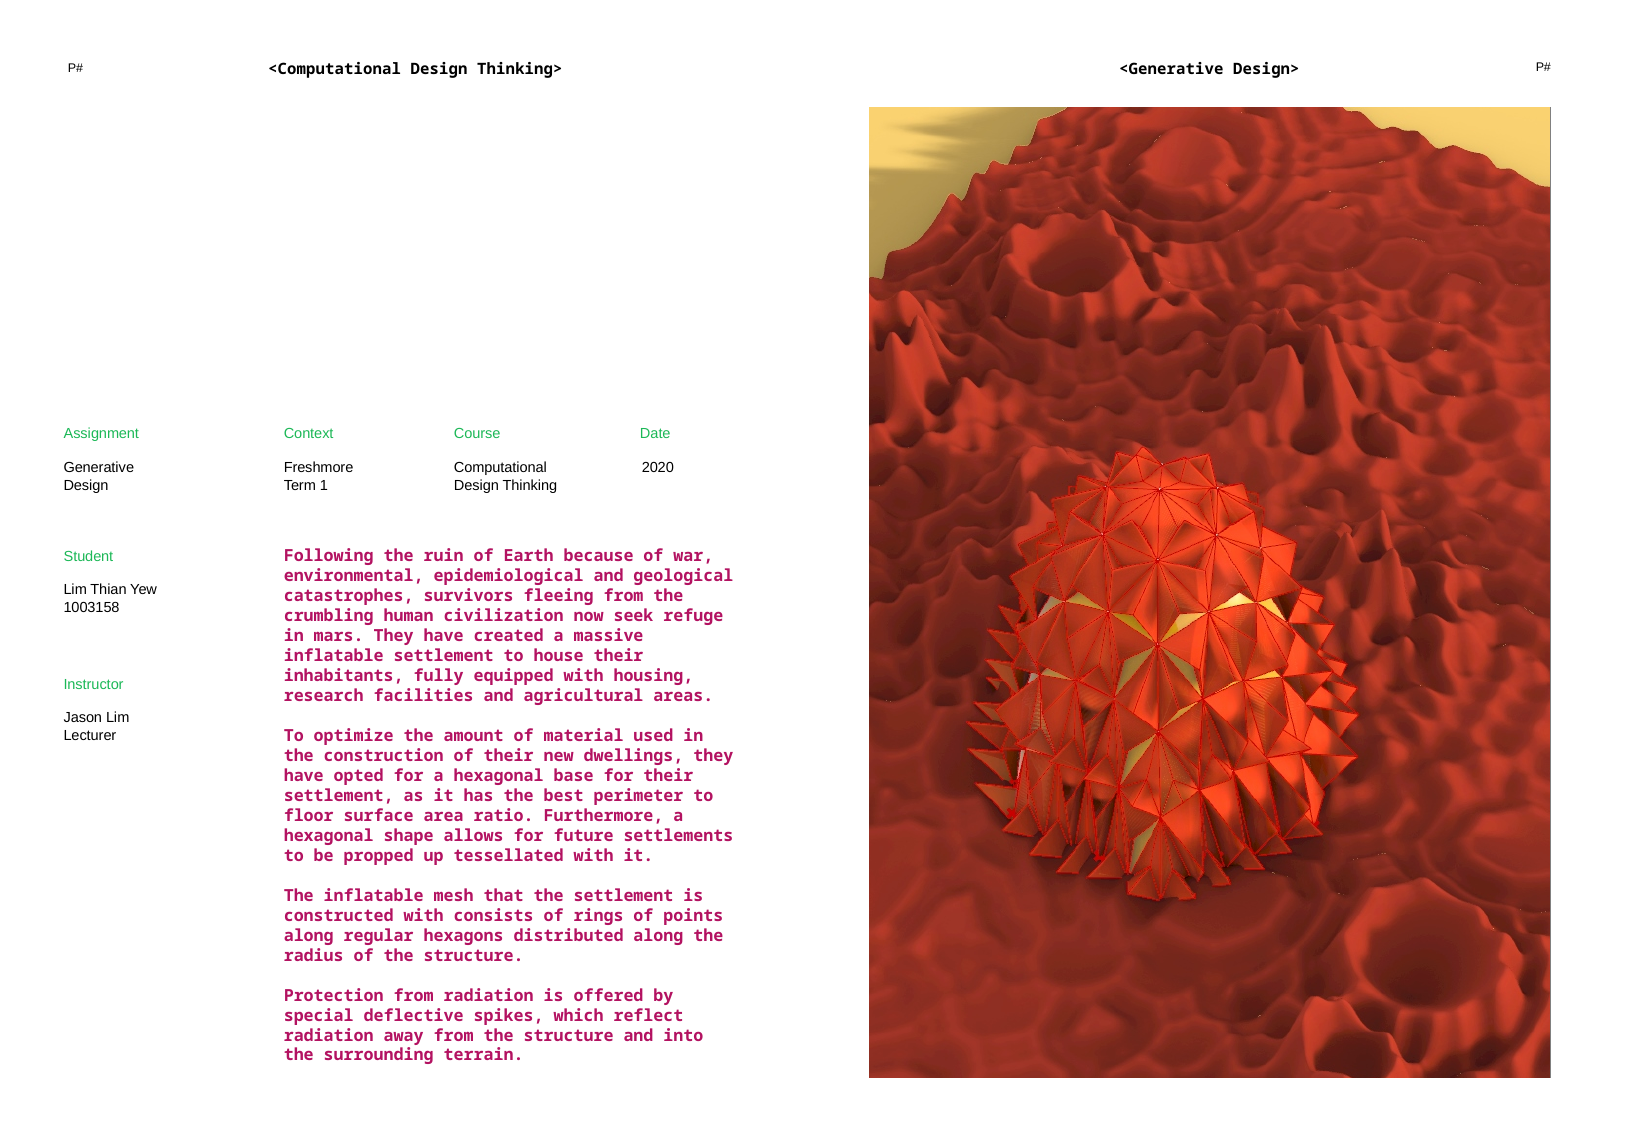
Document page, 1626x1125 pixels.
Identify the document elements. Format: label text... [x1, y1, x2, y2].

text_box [268, 417, 381, 502]
text_box <Generative Design> [1036, 51, 1383, 86]
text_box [48, 667, 161, 752]
text_box P# [53, 53, 165, 83]
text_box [48, 417, 161, 502]
text_box <Computational Design Thinking> [242, 51, 589, 86]
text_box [268, 537, 756, 1079]
text_box P# [1453, 51, 1566, 82]
picture [869, 107, 1550, 1078]
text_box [439, 417, 588, 502]
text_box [625, 417, 776, 484]
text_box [48, 539, 177, 624]
